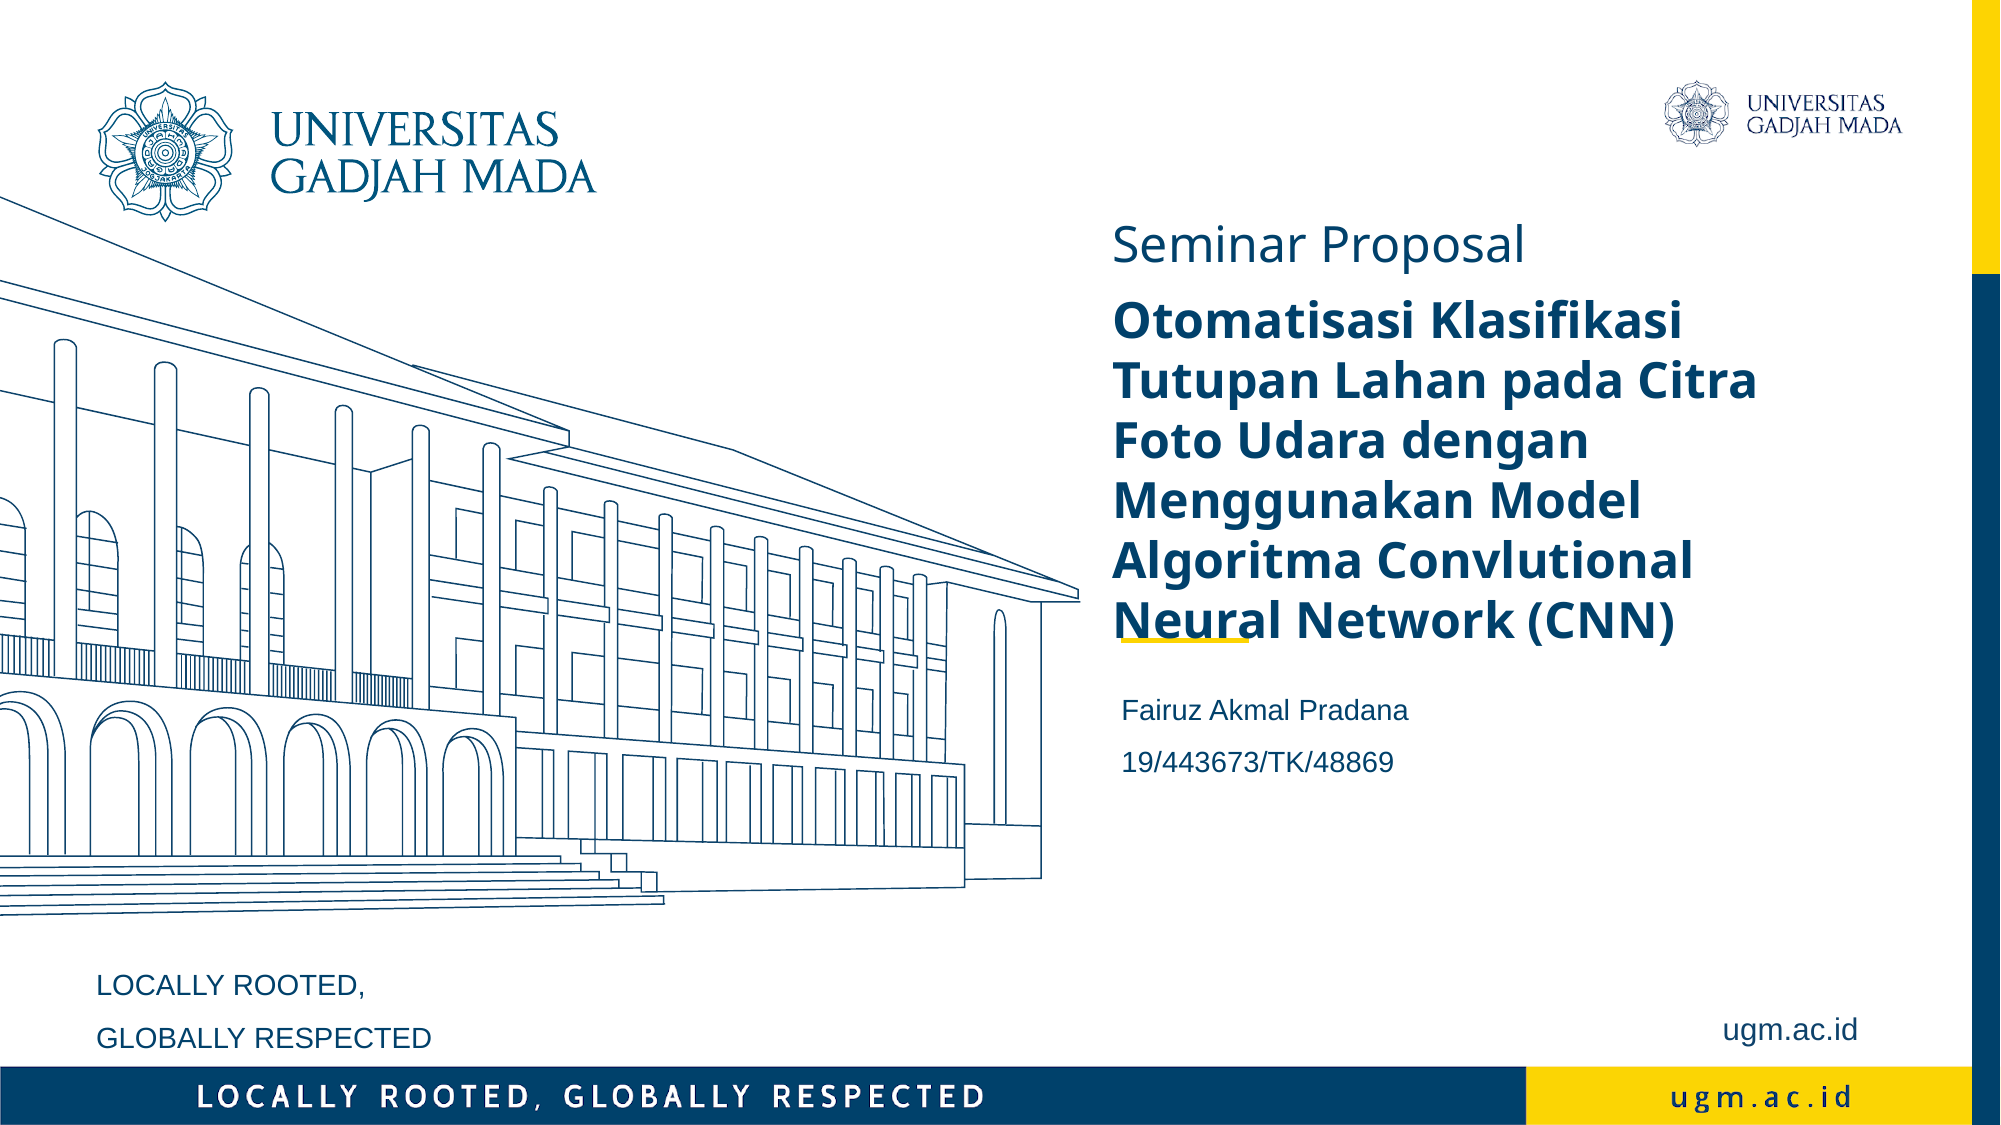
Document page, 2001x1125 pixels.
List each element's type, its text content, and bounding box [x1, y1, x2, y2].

text_box ugm.ac.id [1707, 1002, 1919, 1055]
text_box Fairuz Akmal Pradana 19/443673/TK/48869 [1106, 667, 1656, 786]
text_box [0, 195, 1081, 917]
text_box [1971, 275, 2000, 1125]
text_box [1971, 0, 2000, 275]
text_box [97, 80, 598, 194]
text_box Seminar Proposal [1097, 205, 1889, 281]
picture [0, 0, 1971, 1125]
text_box LOCALLY ROOTED, GLOBALLY RESPECTED [81, 941, 598, 1062]
text_box Otomatisasi Klasifikasi Tutupan Lahan pada Citra Foto Udara dengan Menggunakan Model Algoritma Convlutional Neural Network (CNN) [1097, 281, 1889, 657]
